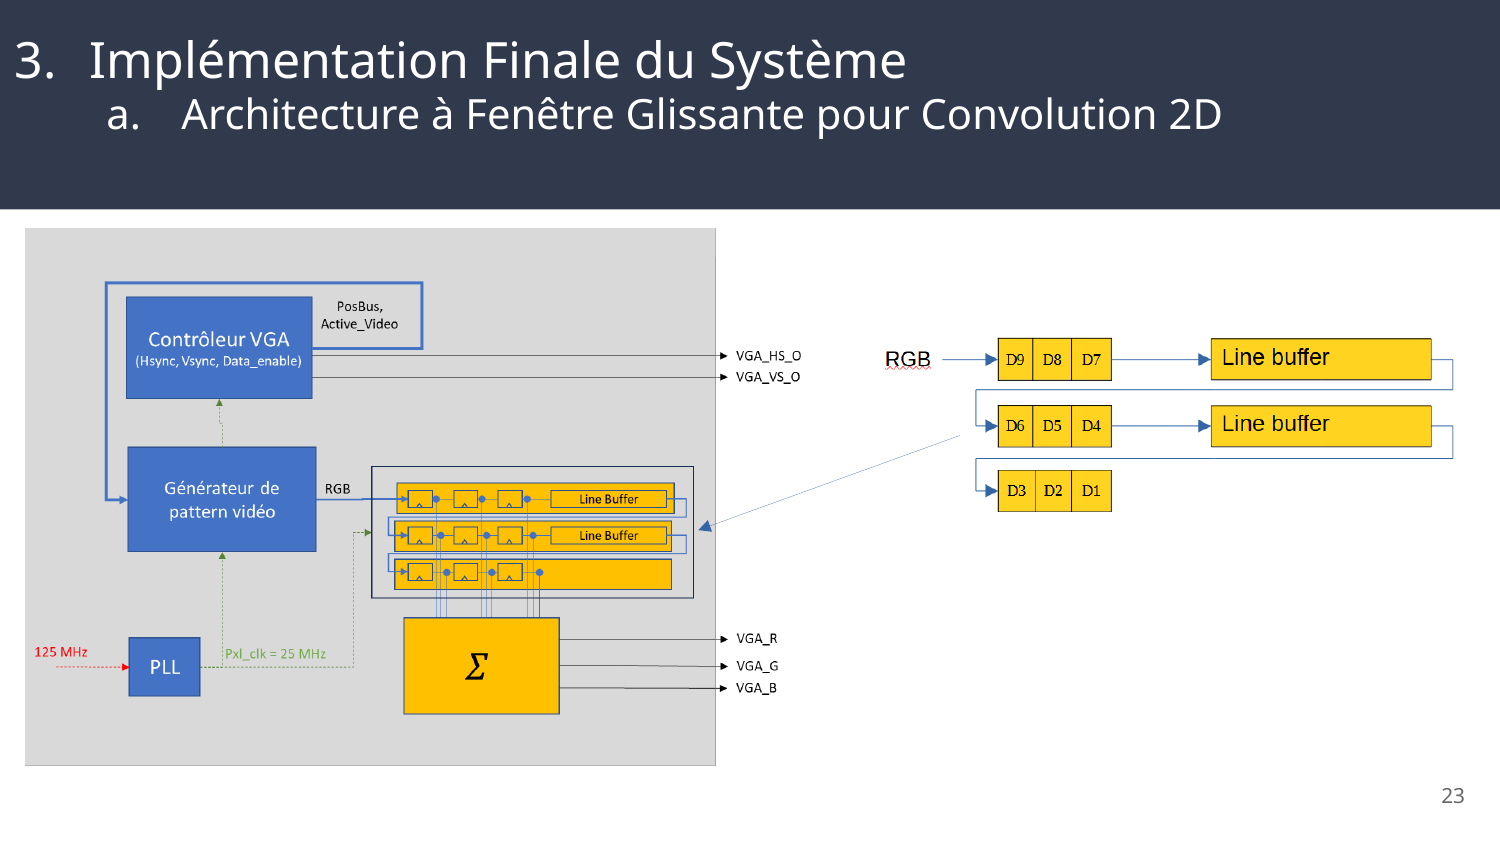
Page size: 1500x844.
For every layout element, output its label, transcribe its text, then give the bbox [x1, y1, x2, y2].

picture [25, 227, 822, 766]
slide_number 23 [1389, 764, 1480, 830]
picture [867, 315, 1481, 525]
text_box Implémentation Finale du Système Architecture à Fenêtre Glissante pour Convolution 2D [0, 13, 1500, 197]
